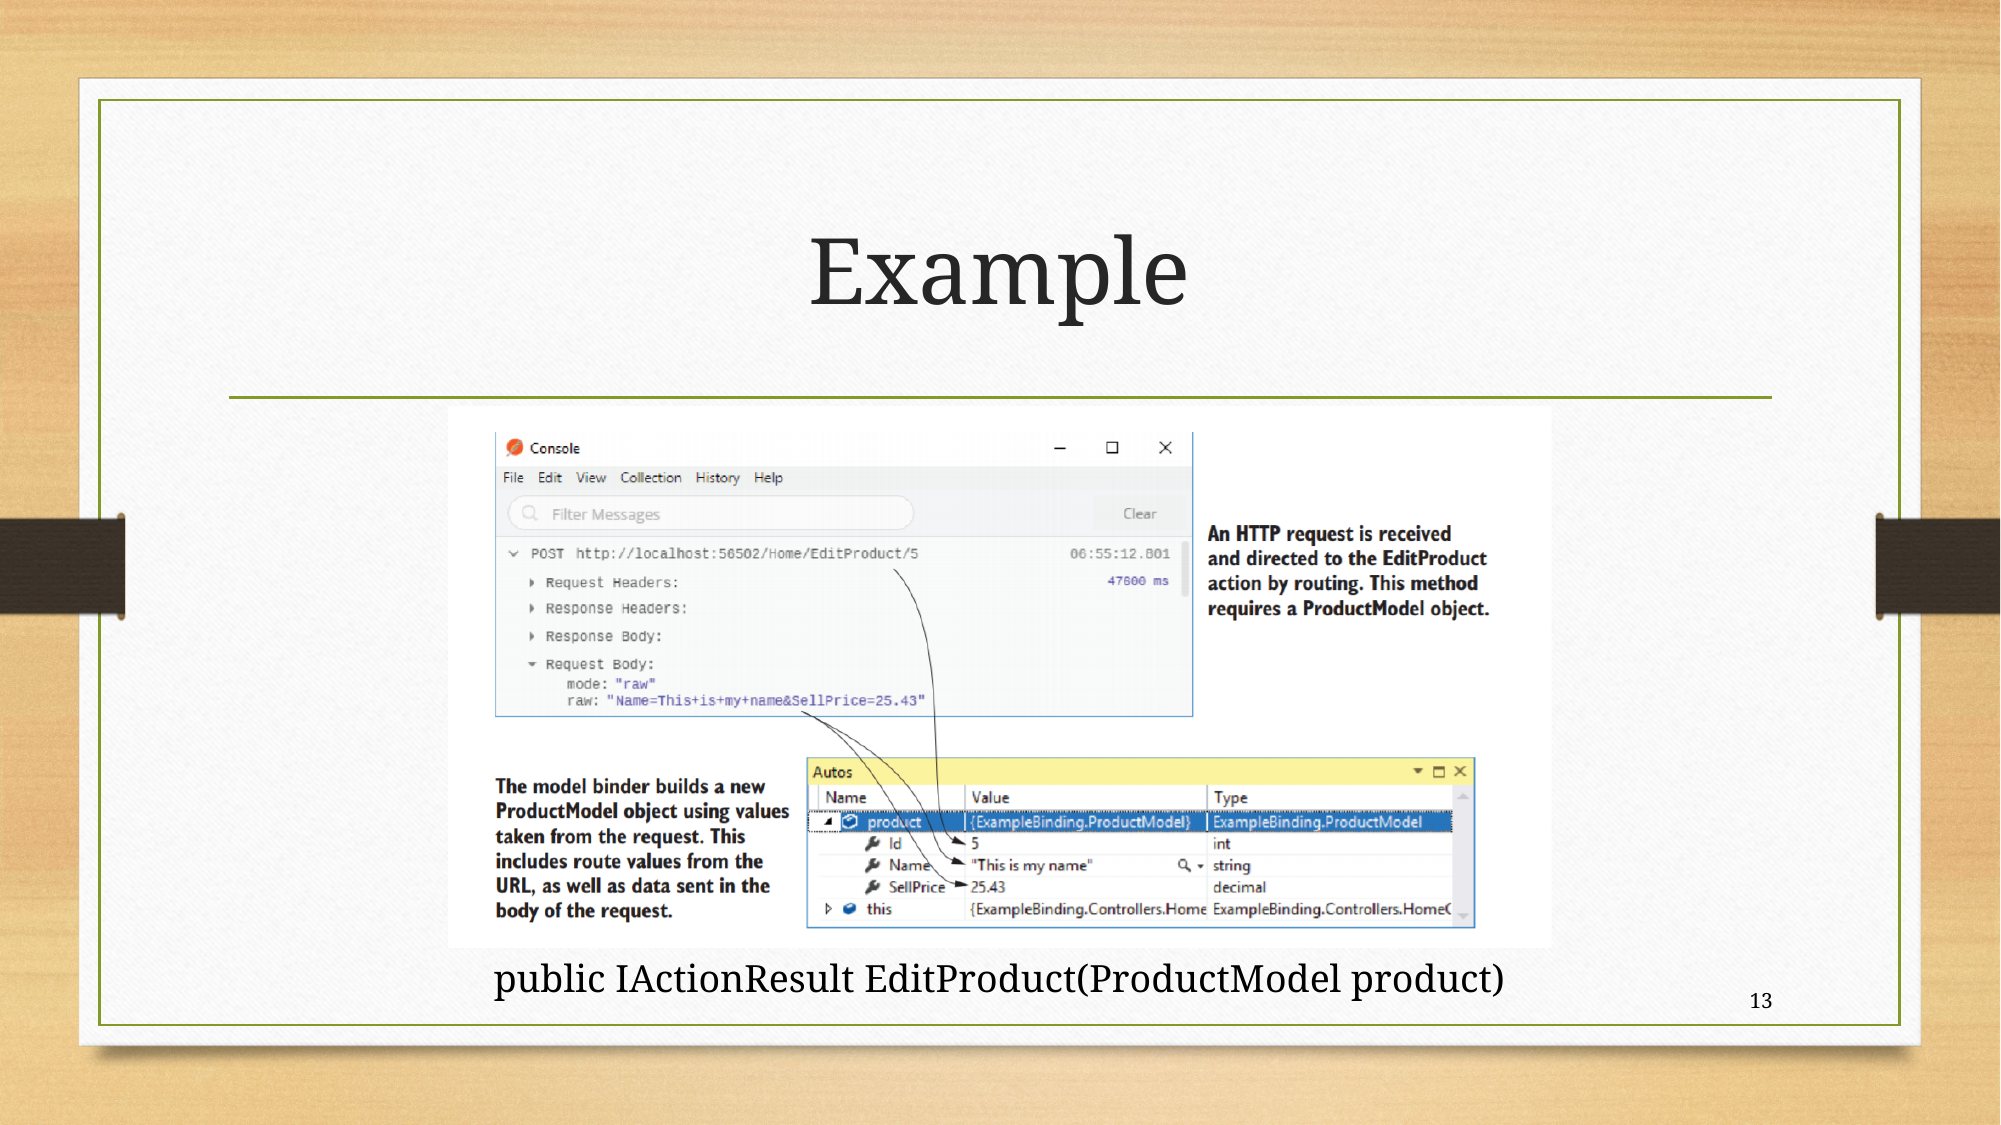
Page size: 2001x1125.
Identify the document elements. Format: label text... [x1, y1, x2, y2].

picture [0, 0, 2001, 1125]
title Example [212, 161, 1788, 375]
text_box public IActionResult EditProduct(ProductModel product) [478, 948, 1521, 1007]
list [447, 406, 1552, 948]
slide_number 13 [1698, 979, 1788, 1025]
